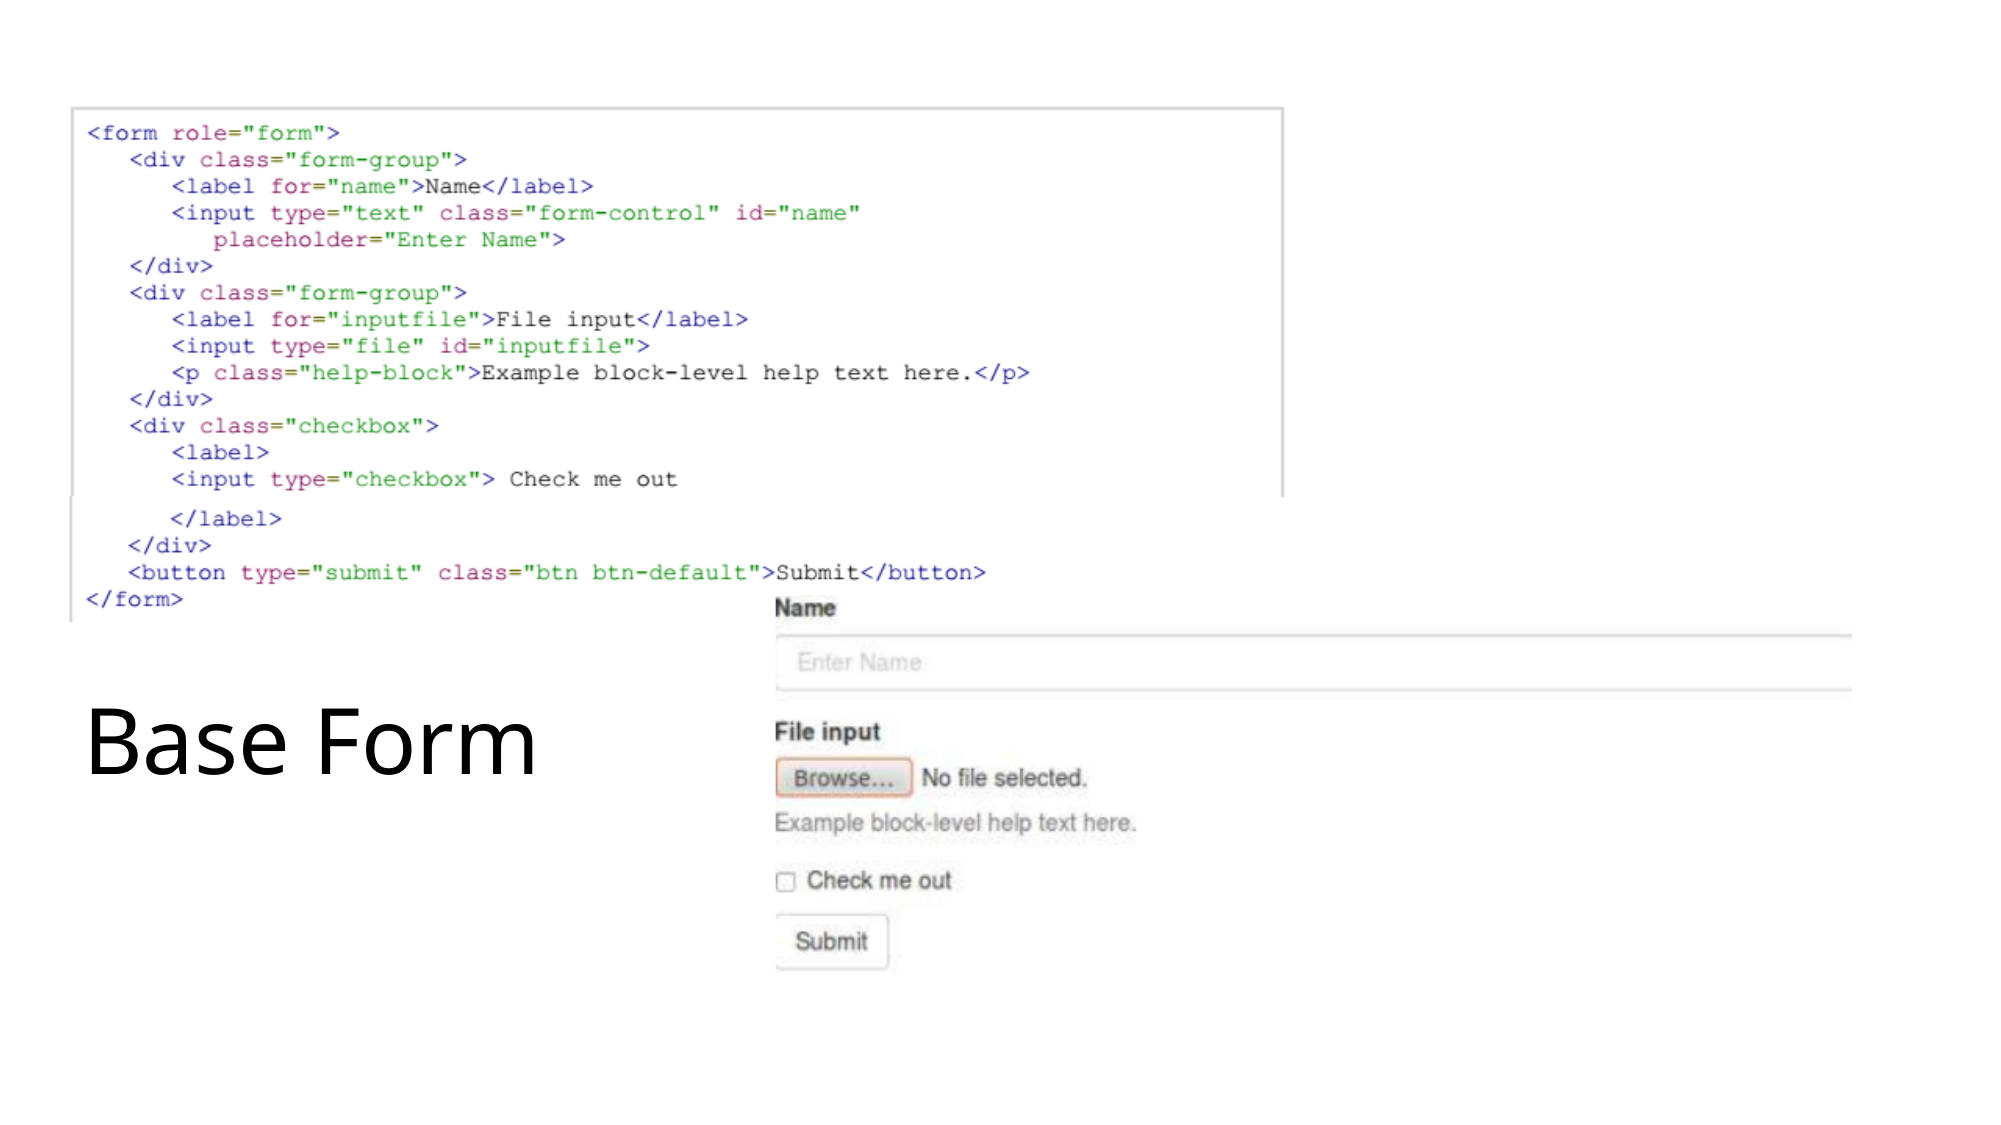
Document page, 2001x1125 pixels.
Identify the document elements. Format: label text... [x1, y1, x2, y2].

title Base Form [68, 636, 751, 855]
picture [68, 104, 1865, 988]
